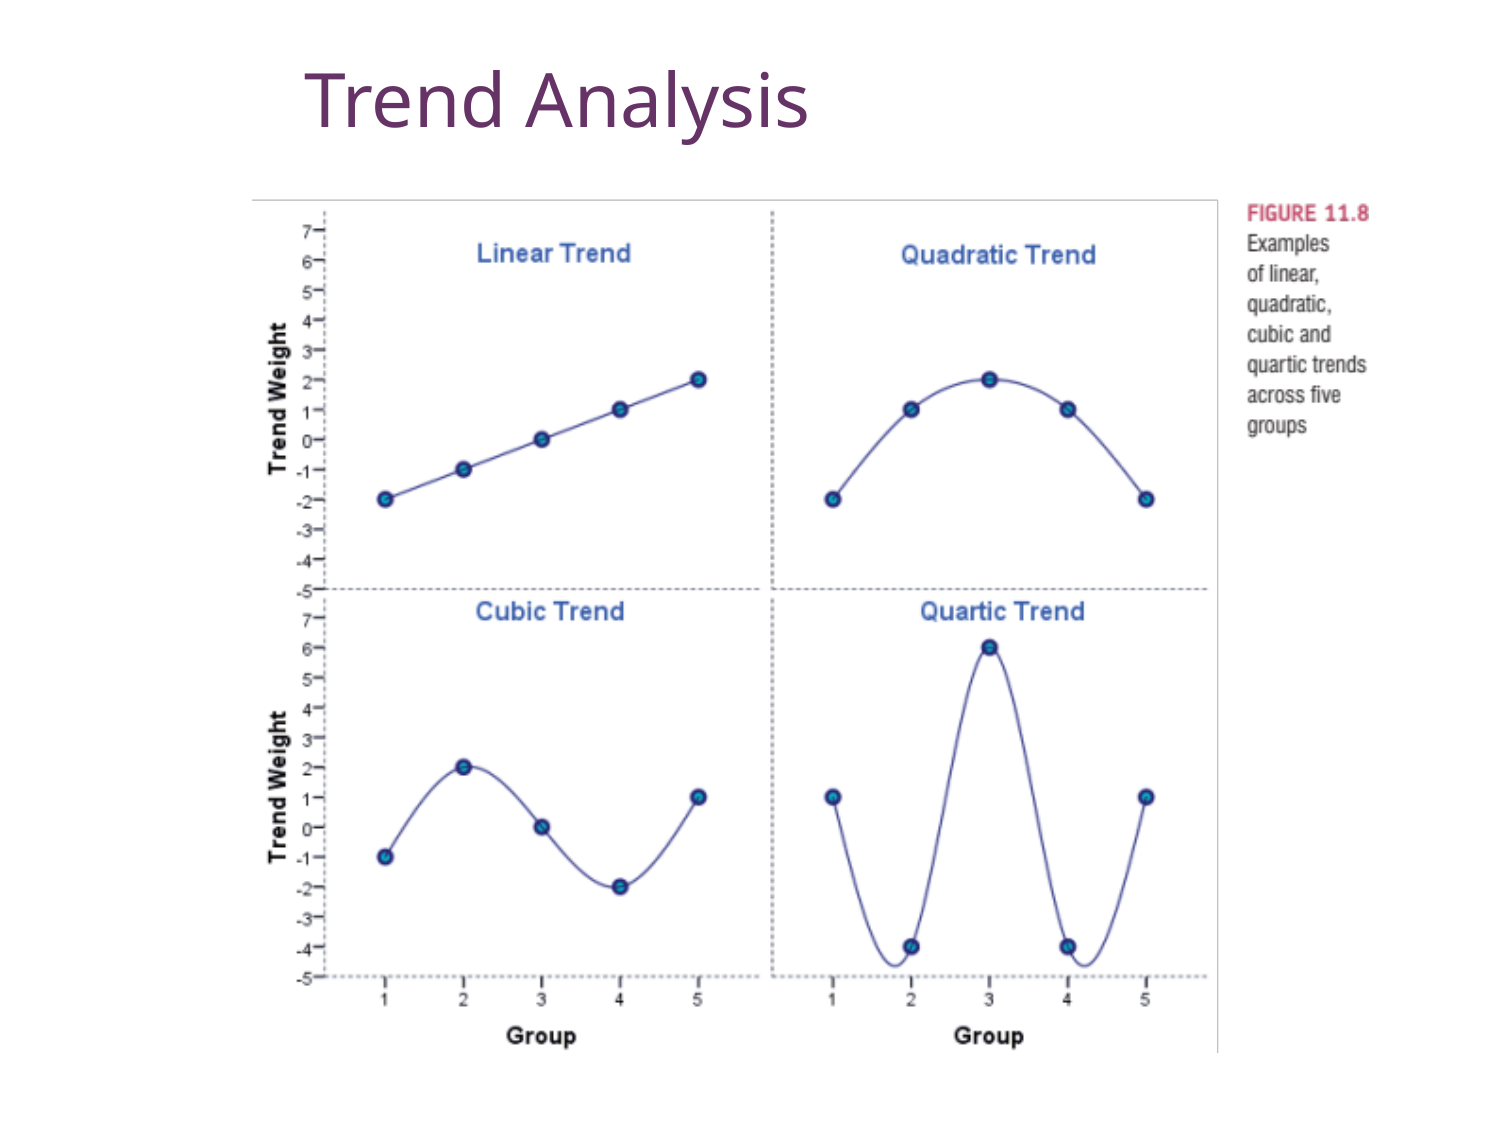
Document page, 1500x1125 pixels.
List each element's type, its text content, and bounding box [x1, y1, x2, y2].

title Trend Analysis [289, 45, 1425, 233]
picture [251, 193, 1370, 1053]
